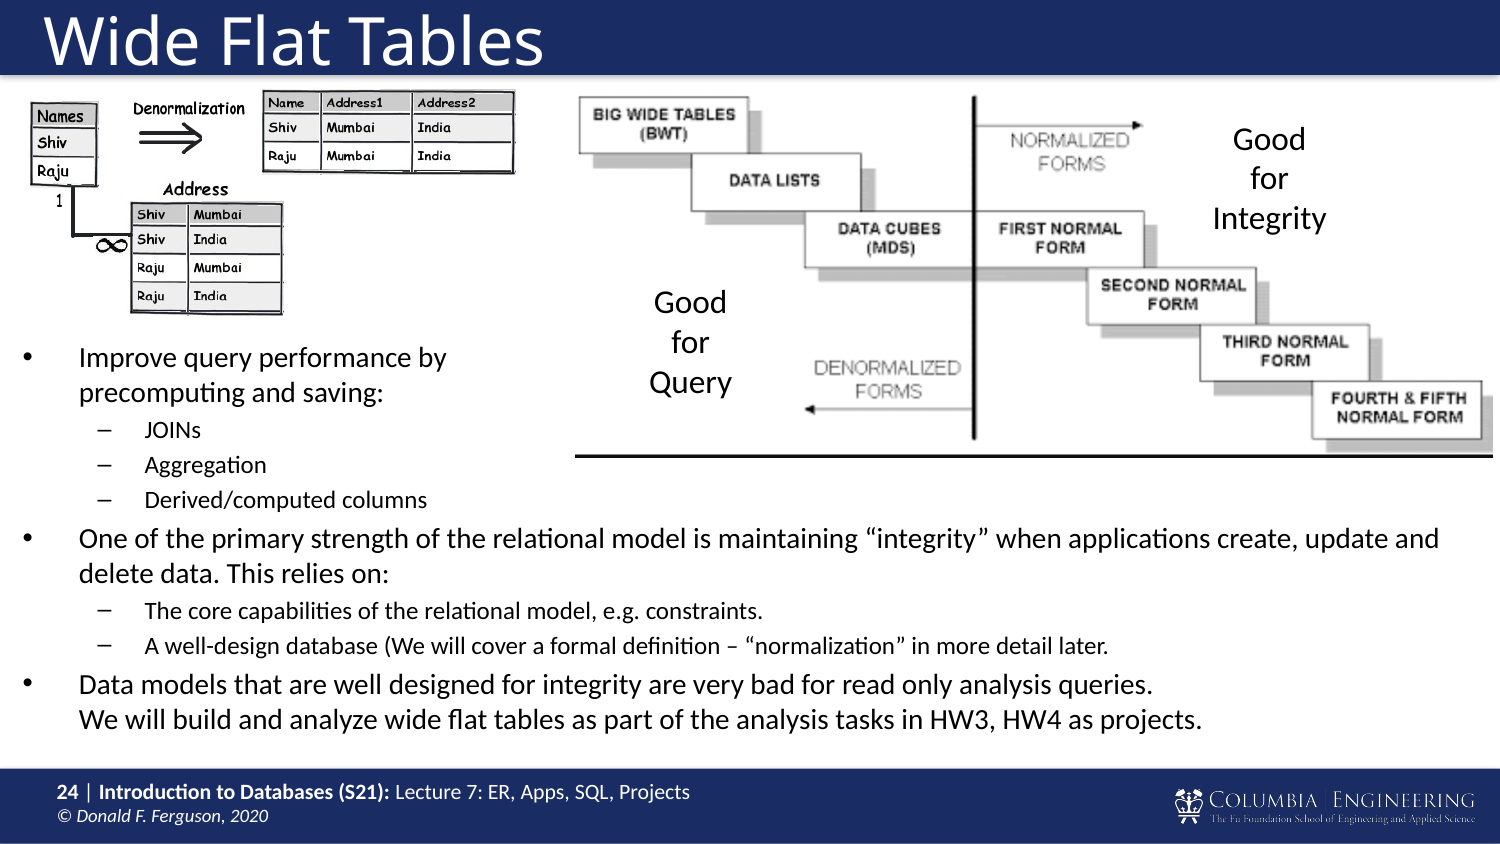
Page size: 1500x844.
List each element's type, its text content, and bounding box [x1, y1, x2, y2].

list Improve query performance by precomputing and saving: JOINs Aggregation Derived/computed columns One of the primary strength of the relational model is maintaining “integrity” when applications create, update and delete data. This relies on: The core capabilities of the relational model, e.g. constraints. A well-design database (We will cover a formal definition – “normalization” in more detail later. Data models that are well designed for integrity are very bad for read only analysis queries. We will build and analyze wide flat tables as part of the analysis tasks in HW3, HW4 as projects. [7, 331, 1471, 760]
title Wide Flat Tables [28, 0, 1450, 73]
picture [27, 87, 517, 317]
picture [574, 87, 1493, 458]
